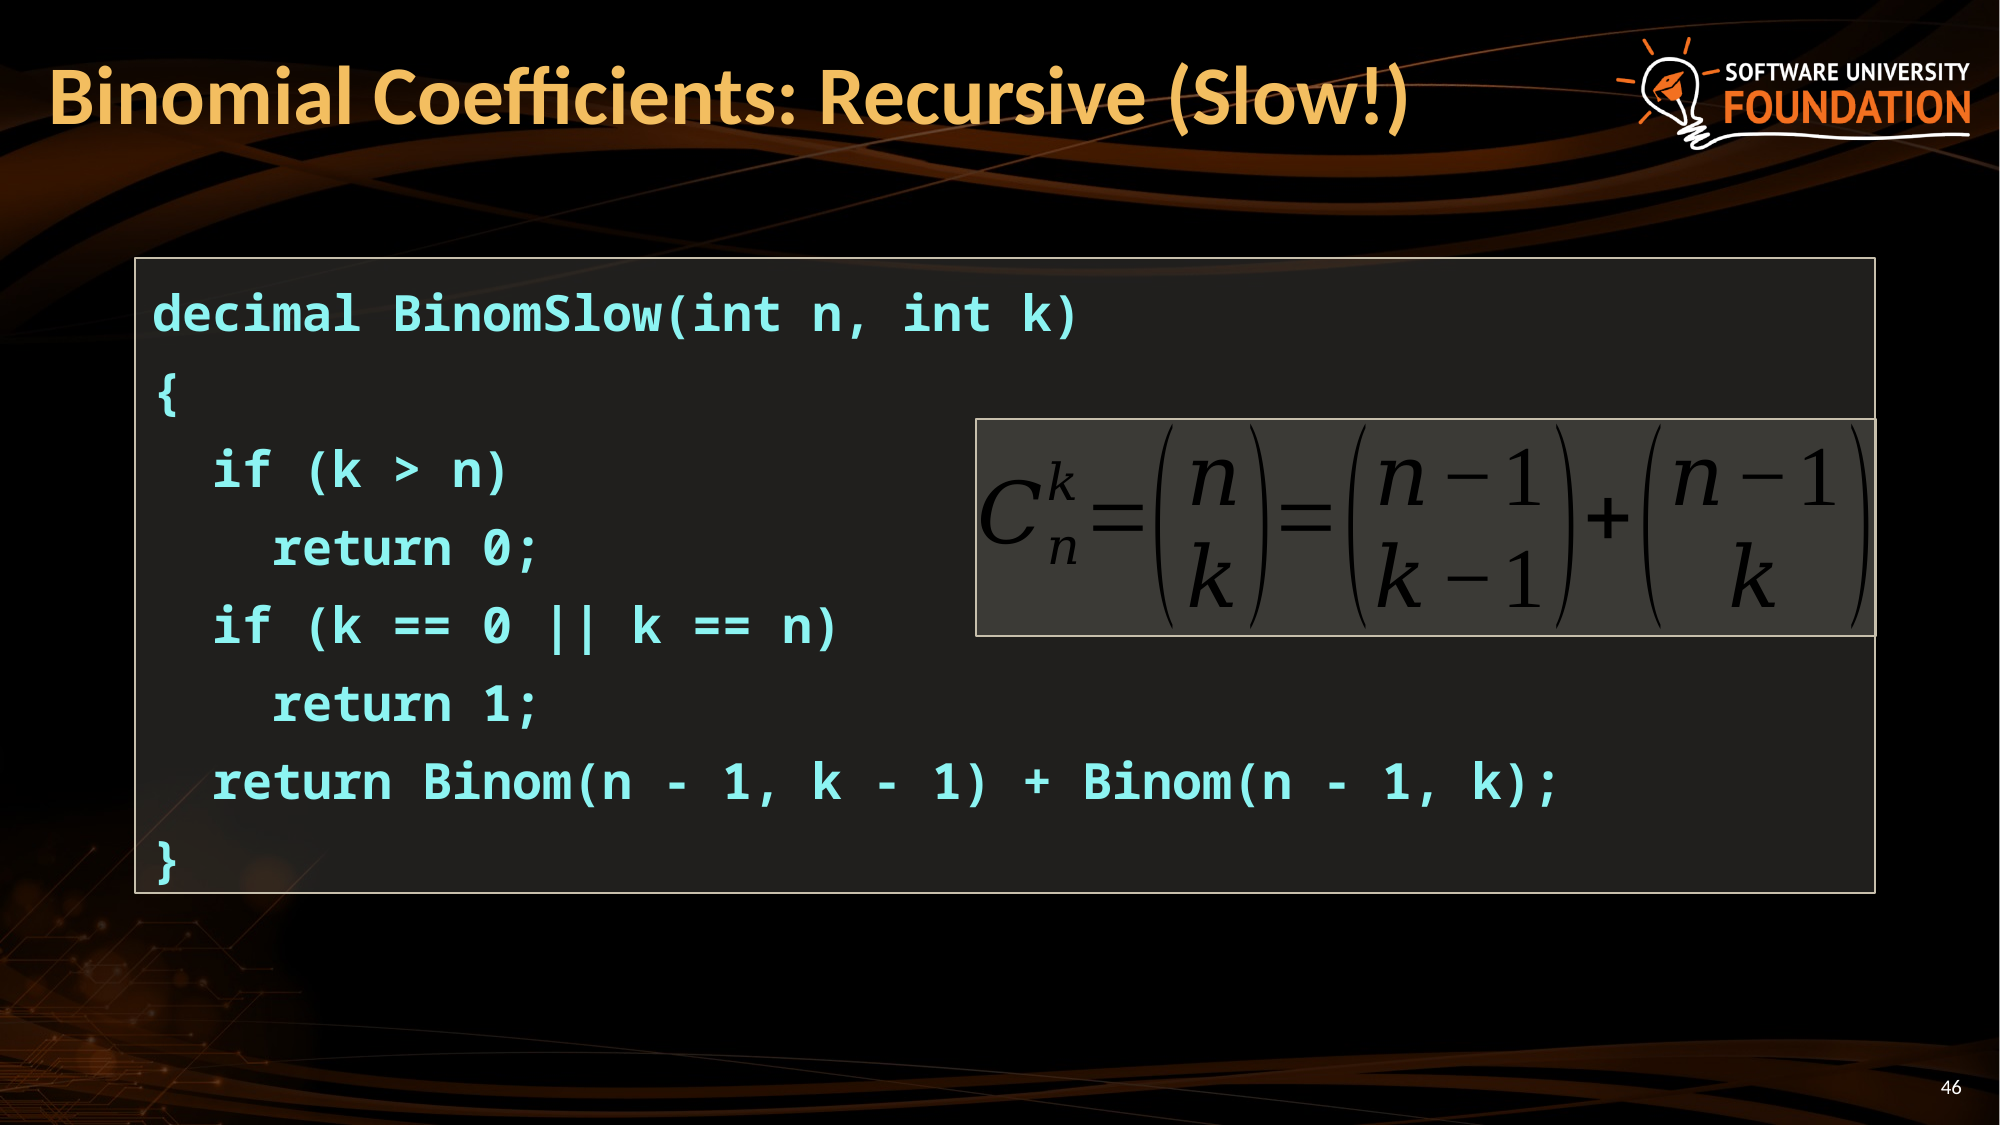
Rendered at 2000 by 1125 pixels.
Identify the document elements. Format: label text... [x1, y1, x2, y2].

text_box decimal BinomSlow(int n, int k) { if (k > n) return 0; if (k == 0 || k == n) return 1; return Binom(n - 1, k - 1) + Binom(n - 1, k); } [134, 257, 1875, 894]
picture [0, 0, 2000, 1125]
text_box [977, 420, 1875, 635]
slide_number 46 [1897, 1070, 1968, 1103]
text_box [30, 6, 1967, 189]
